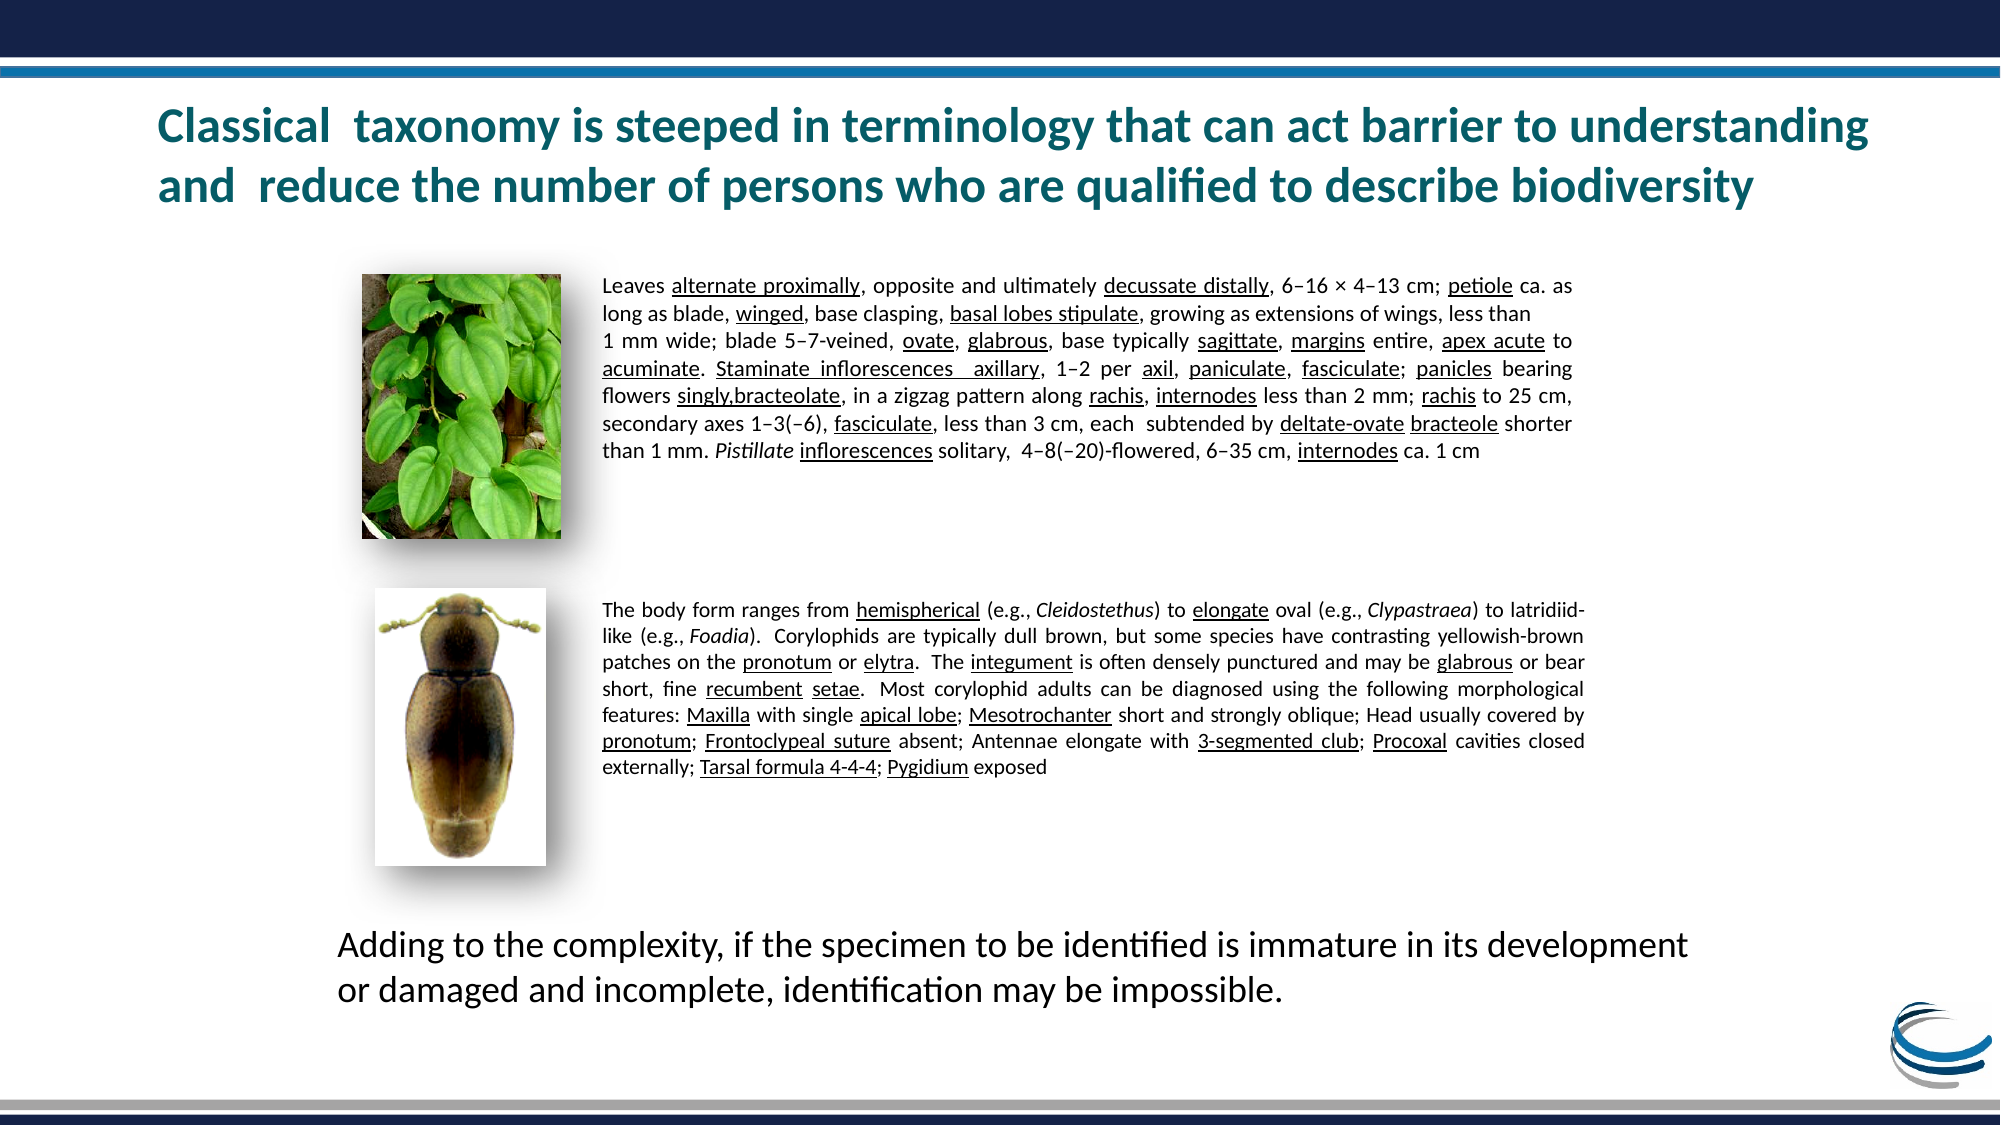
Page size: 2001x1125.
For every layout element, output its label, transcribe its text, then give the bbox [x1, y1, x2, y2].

picture [374, 588, 546, 866]
picture [362, 273, 561, 539]
picture [1890, 1002, 1992, 1089]
text_box Adding to the complexity, if the specimen to be identified is immature in its development or damaged and incomplete, identification may be impossible. [322, 912, 1706, 1018]
text_box Leaves alternate proximally, opposite and ultimately decussate distally, 6–16 × 4–13 cm; petiole ca. as long as blade, winged, base clasping, basal lobes stipulate, growing as extensions of wings, less than 1 mm wide; blade 5–7-veined, ovate, glabrous, base typically sagittate, margins entire, apex acute to acuminate. Staminate inflorescences axillary, 1–2 per axil, paniculate, fasciculate; panicles bearing flowers singly,bracteolate, in a zigzag pattern along rachis, internodes less than 2 mm; rachis to 25 cm, secondary axes 1–3(–6), fasciculate, less than 3 cm, each subtended by deltate-ovate bracteole shorter than 1 mm. Pistillate inflorescences solitary, 4–8(–20)-flowered, 6–35 cm, internodes ca. 1 cm [590, 271, 1588, 471]
text_box Classical taxonomy is steeped in terminology that can act barrier to understanding and reduce the number of persons who are qualified to describe biodiversity [142, 85, 1885, 271]
text_box The body form ranges from hemispherical (e.g., Cleidostethus) to elongate oval (e.g., Clypastraea) to latridiid-like (e.g., Foadia). Corylophids are typically dull brown, but some species have contrasting yellowish-brown patches on the pronotum or elytra. The integument is often densely punctured and may be glabrous or bear short, fine recumbent setae. Most corylophid adults can be diagnosed using the following morphological features: Maxilla with single apical lobe; Mesotrochanter short and strongly oblique; Head usually covered by pronotum; Frontoclypeal suture absent; Antennae elongate with 3-segmented club; Procoxal cavities closed externally; Tarsal formula 4-4-4; Pygidium exposed [587, 588, 1600, 815]
